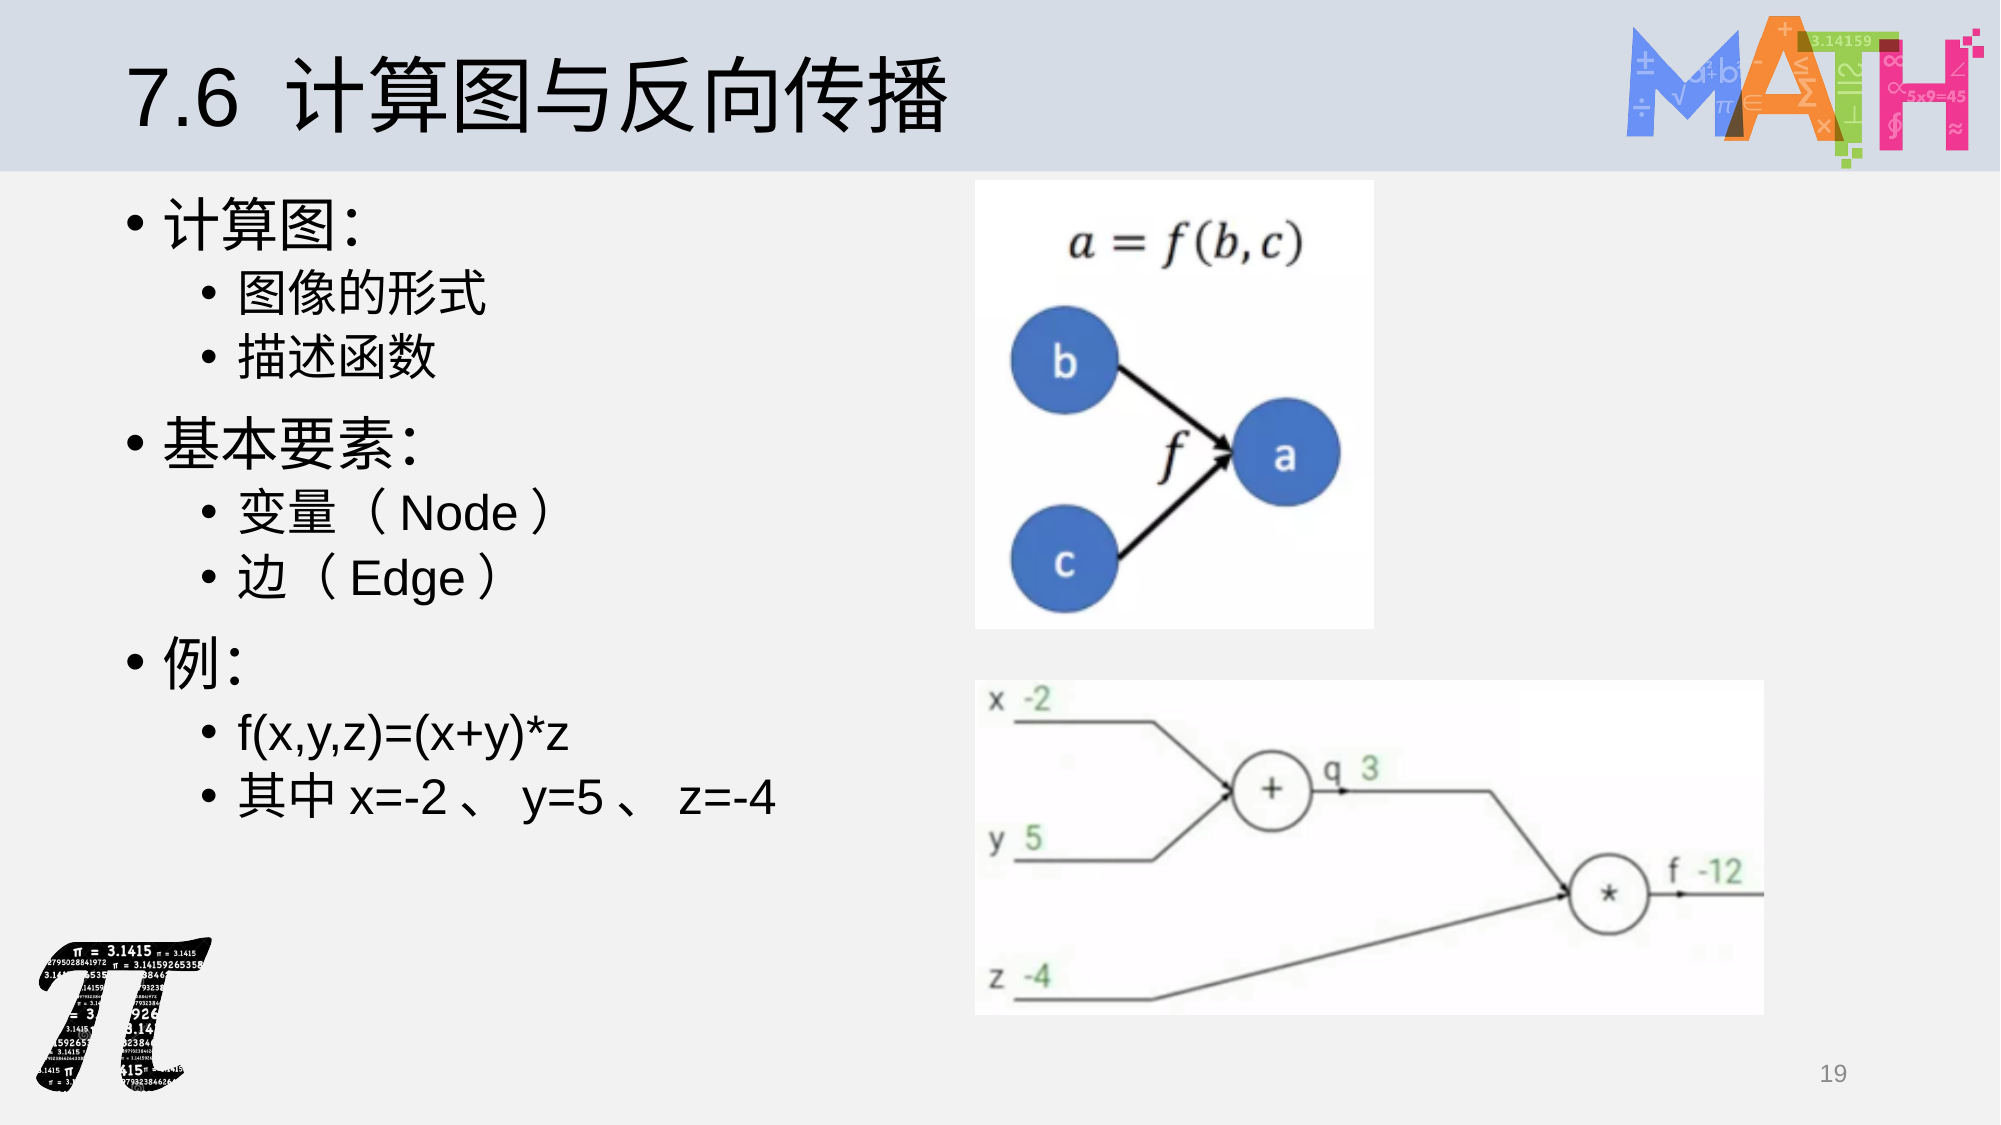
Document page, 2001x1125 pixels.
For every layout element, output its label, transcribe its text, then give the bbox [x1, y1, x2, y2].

picture [36, 937, 212, 1092]
list 计算图： 图像的形式 描述函数 基本要素： 变量（Node） 边（Edge） 例： f(x,y,z)=(x+y)*z 其中x=-2、y=5、z=-4 [109, 180, 1890, 1043]
picture [975, 180, 1374, 629]
title 7.6 计算图与反向传播 [109, 18, 1890, 153]
slide_number 19 [1412, 1043, 1863, 1103]
picture [974, 680, 1765, 1015]
picture [1626, 15, 1984, 169]
